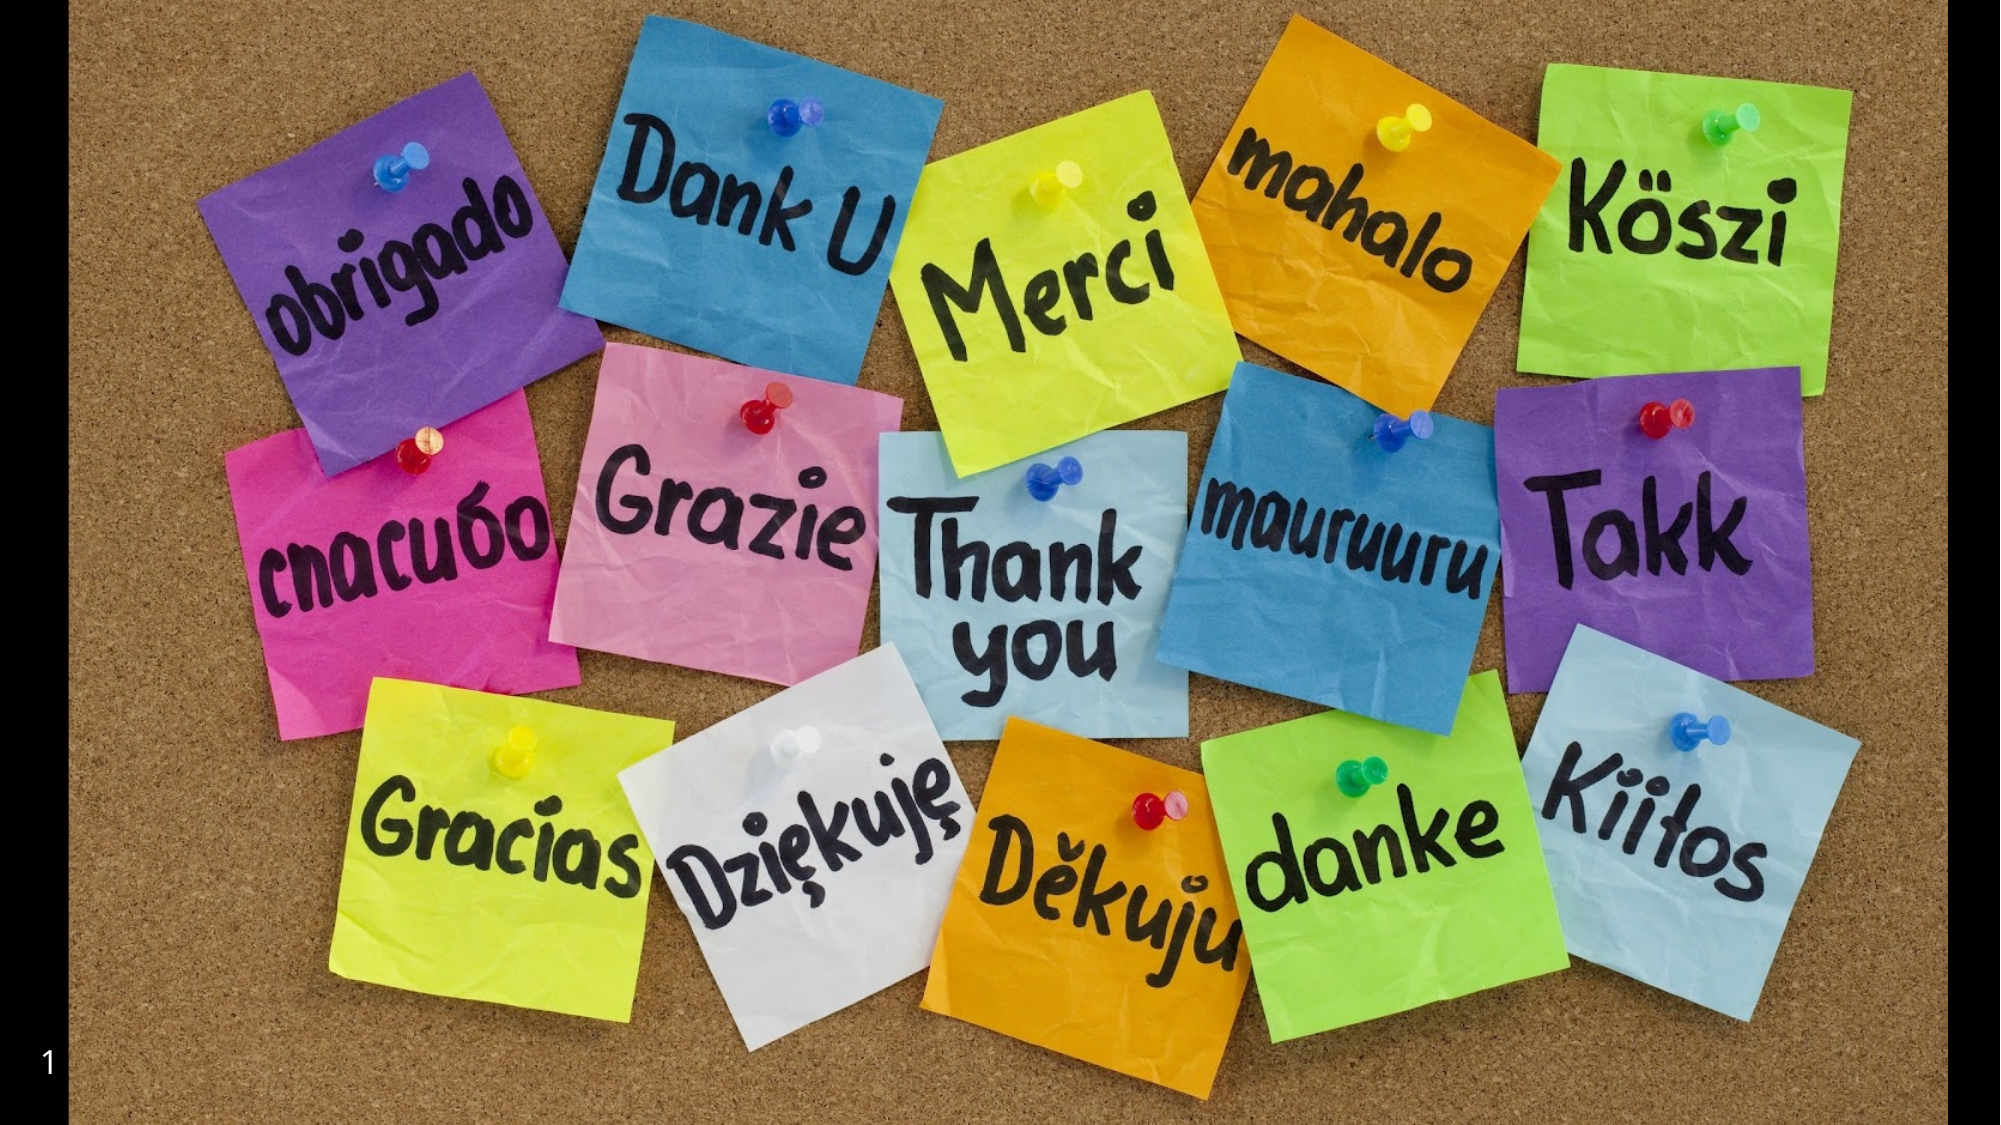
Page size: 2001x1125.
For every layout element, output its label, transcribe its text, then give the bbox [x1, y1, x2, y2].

slide_number 1 [24, 1030, 68, 1099]
picture [68, 0, 1949, 1125]
